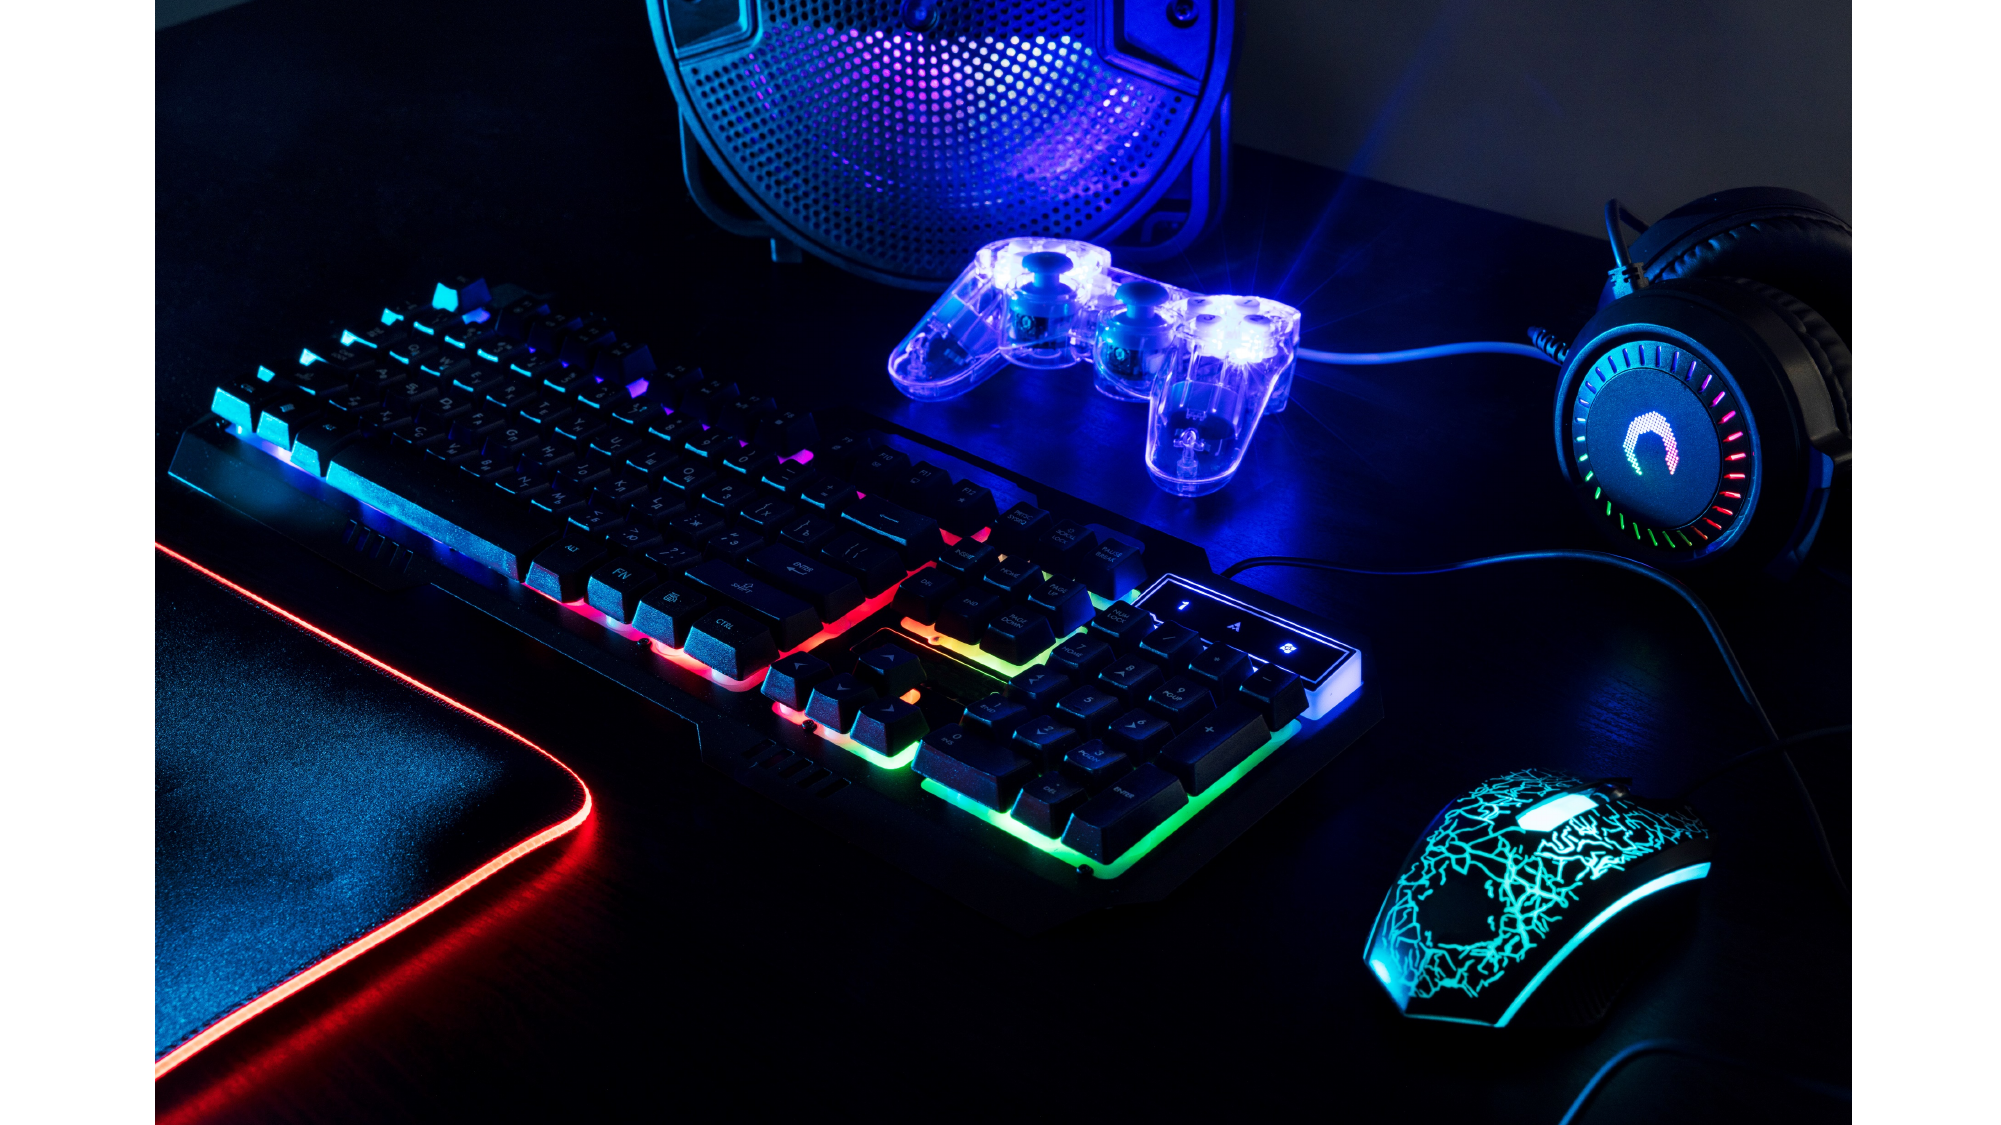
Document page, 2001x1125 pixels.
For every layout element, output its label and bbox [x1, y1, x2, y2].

list [155, 0, 1852, 1125]
